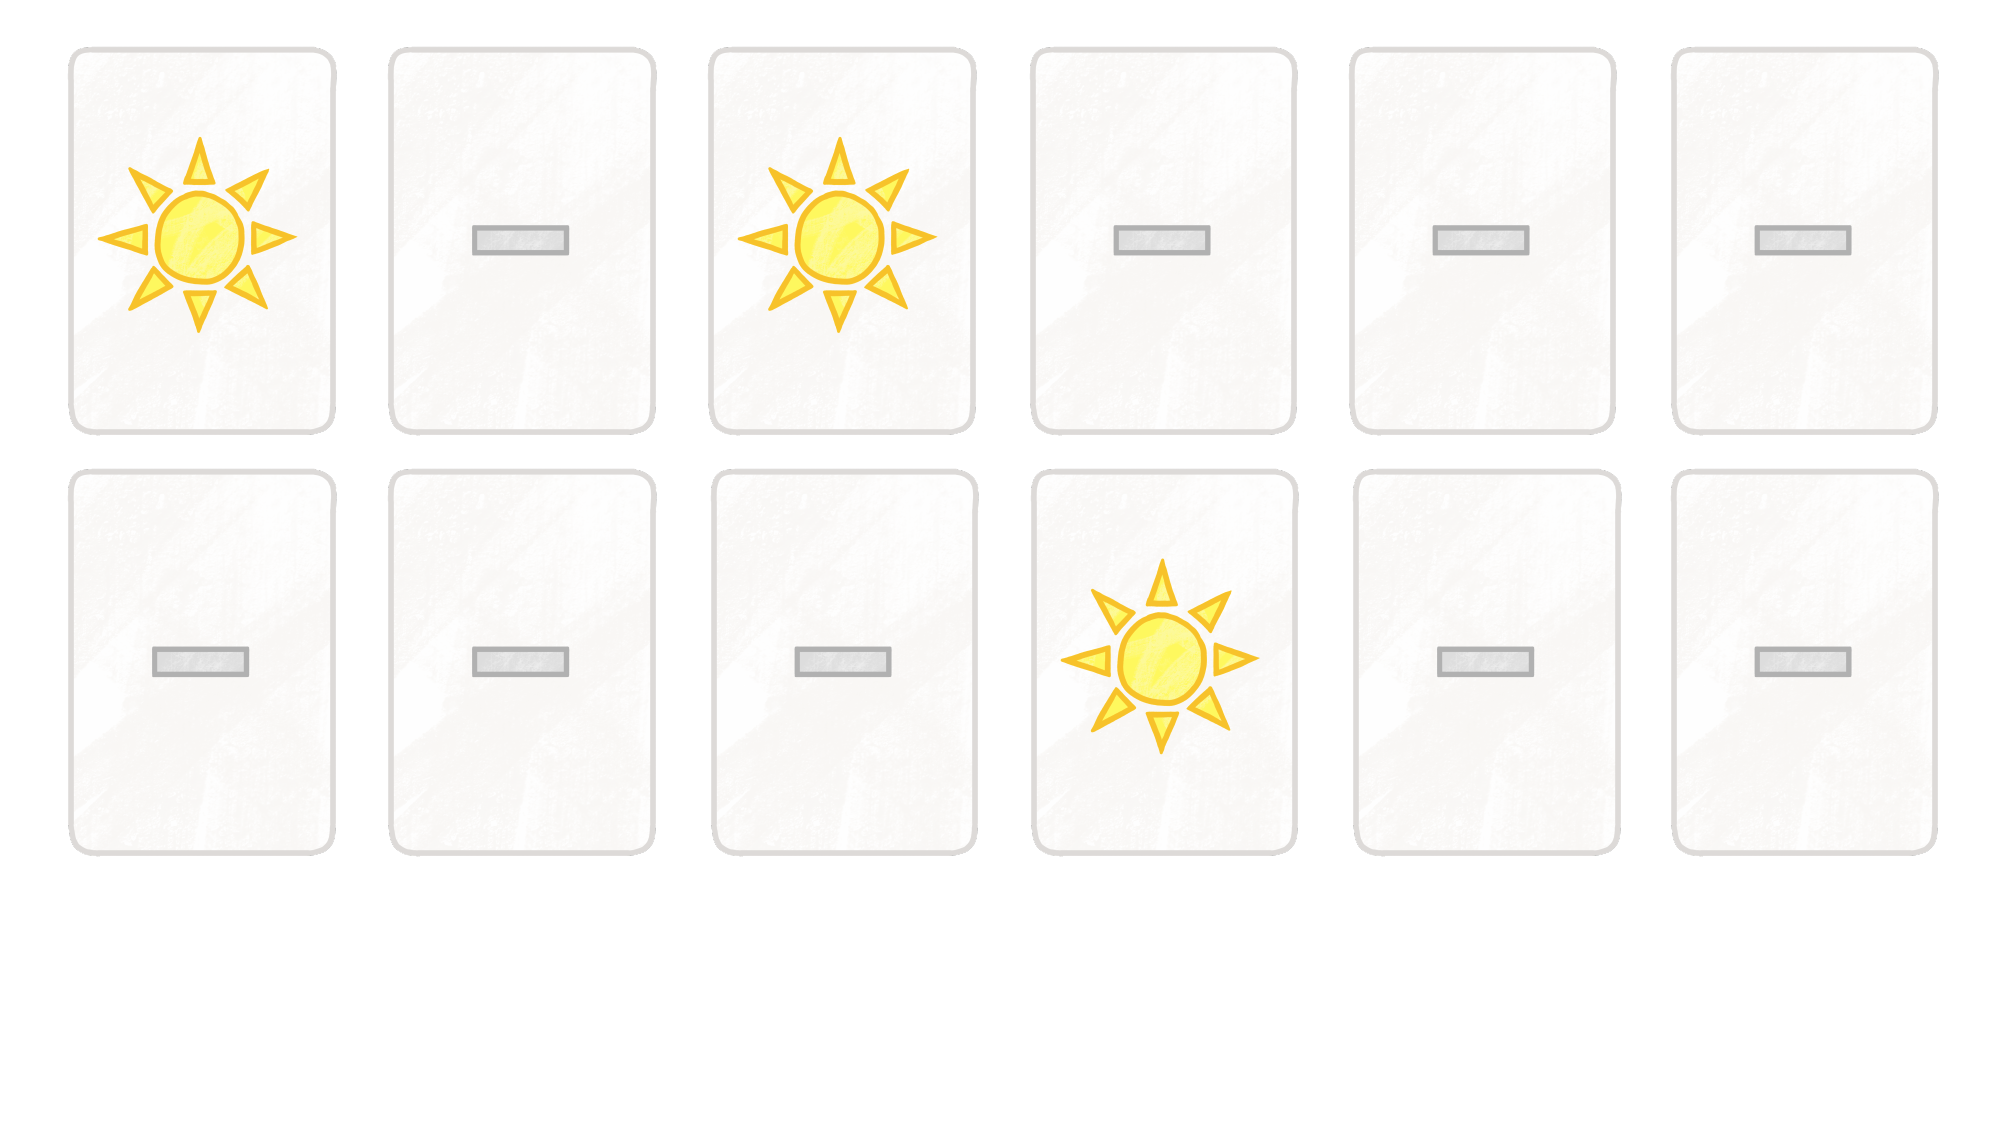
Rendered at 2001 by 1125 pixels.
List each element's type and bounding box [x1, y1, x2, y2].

picture [1332, 29, 1638, 874]
picture [692, 29, 996, 874]
picture [51, 29, 354, 874]
picture [1013, 29, 1316, 874]
picture [372, 29, 673, 874]
picture [1654, 29, 1956, 874]
